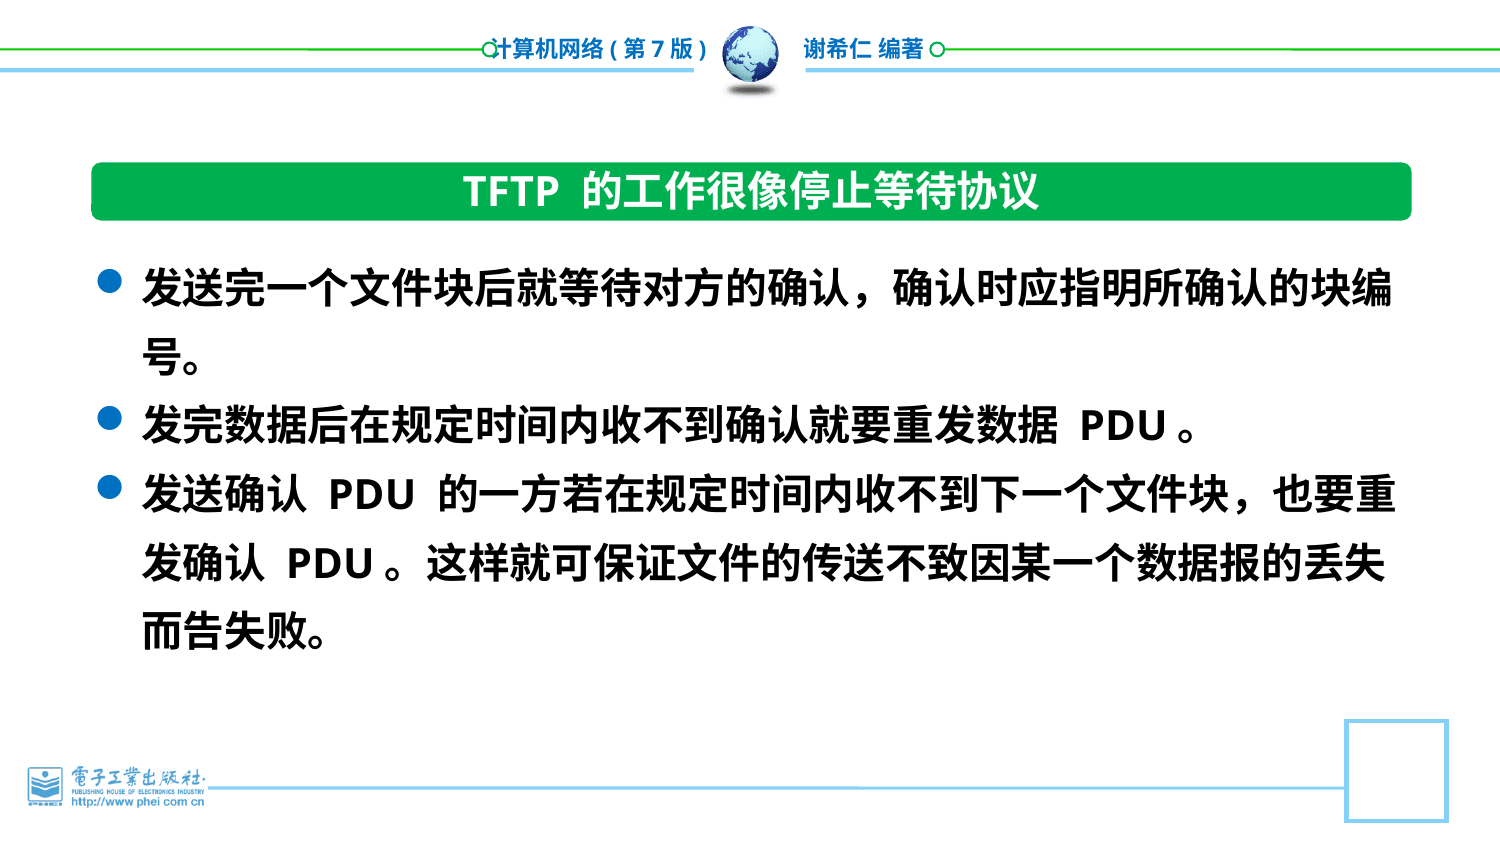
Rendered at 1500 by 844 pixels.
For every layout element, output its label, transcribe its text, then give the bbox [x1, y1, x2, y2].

picture [720, 24, 780, 100]
text_box [91, 162, 447, 221]
text_box 发送完一个文件块后就等待对方的确认，确认时应指明所确认的块编号。 发完数据后在规定时间内收不到确认就要重发数据 PDU。 发送确认 PDU 的一方若在规定时间内收不到下一个文件块，也要重发确认 PDU。这样就可保证文件的传送不致因某一个数据报的丢失而告失败。 [79, 235, 1424, 663]
text_box TFTP 的工作很像停止等待协议 [447, 157, 1056, 222]
text_box [1056, 162, 1412, 221]
picture [23, 764, 208, 809]
